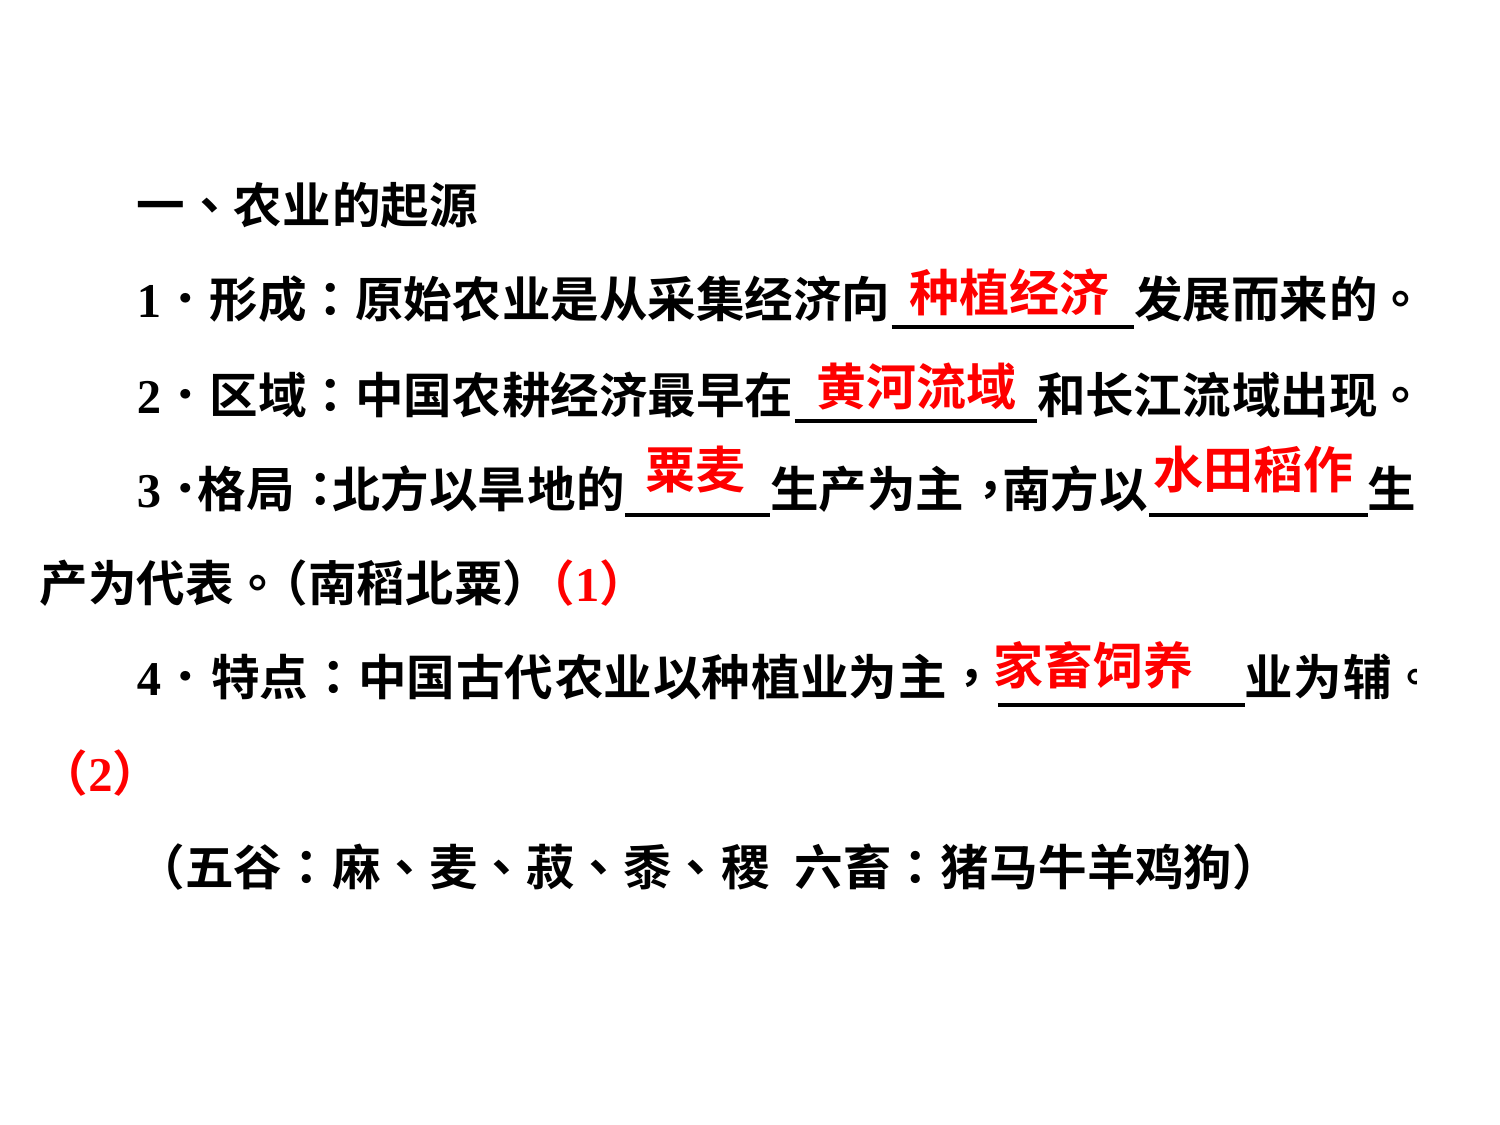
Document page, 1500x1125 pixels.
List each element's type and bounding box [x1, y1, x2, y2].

text_box [39, 174, 1417, 932]
